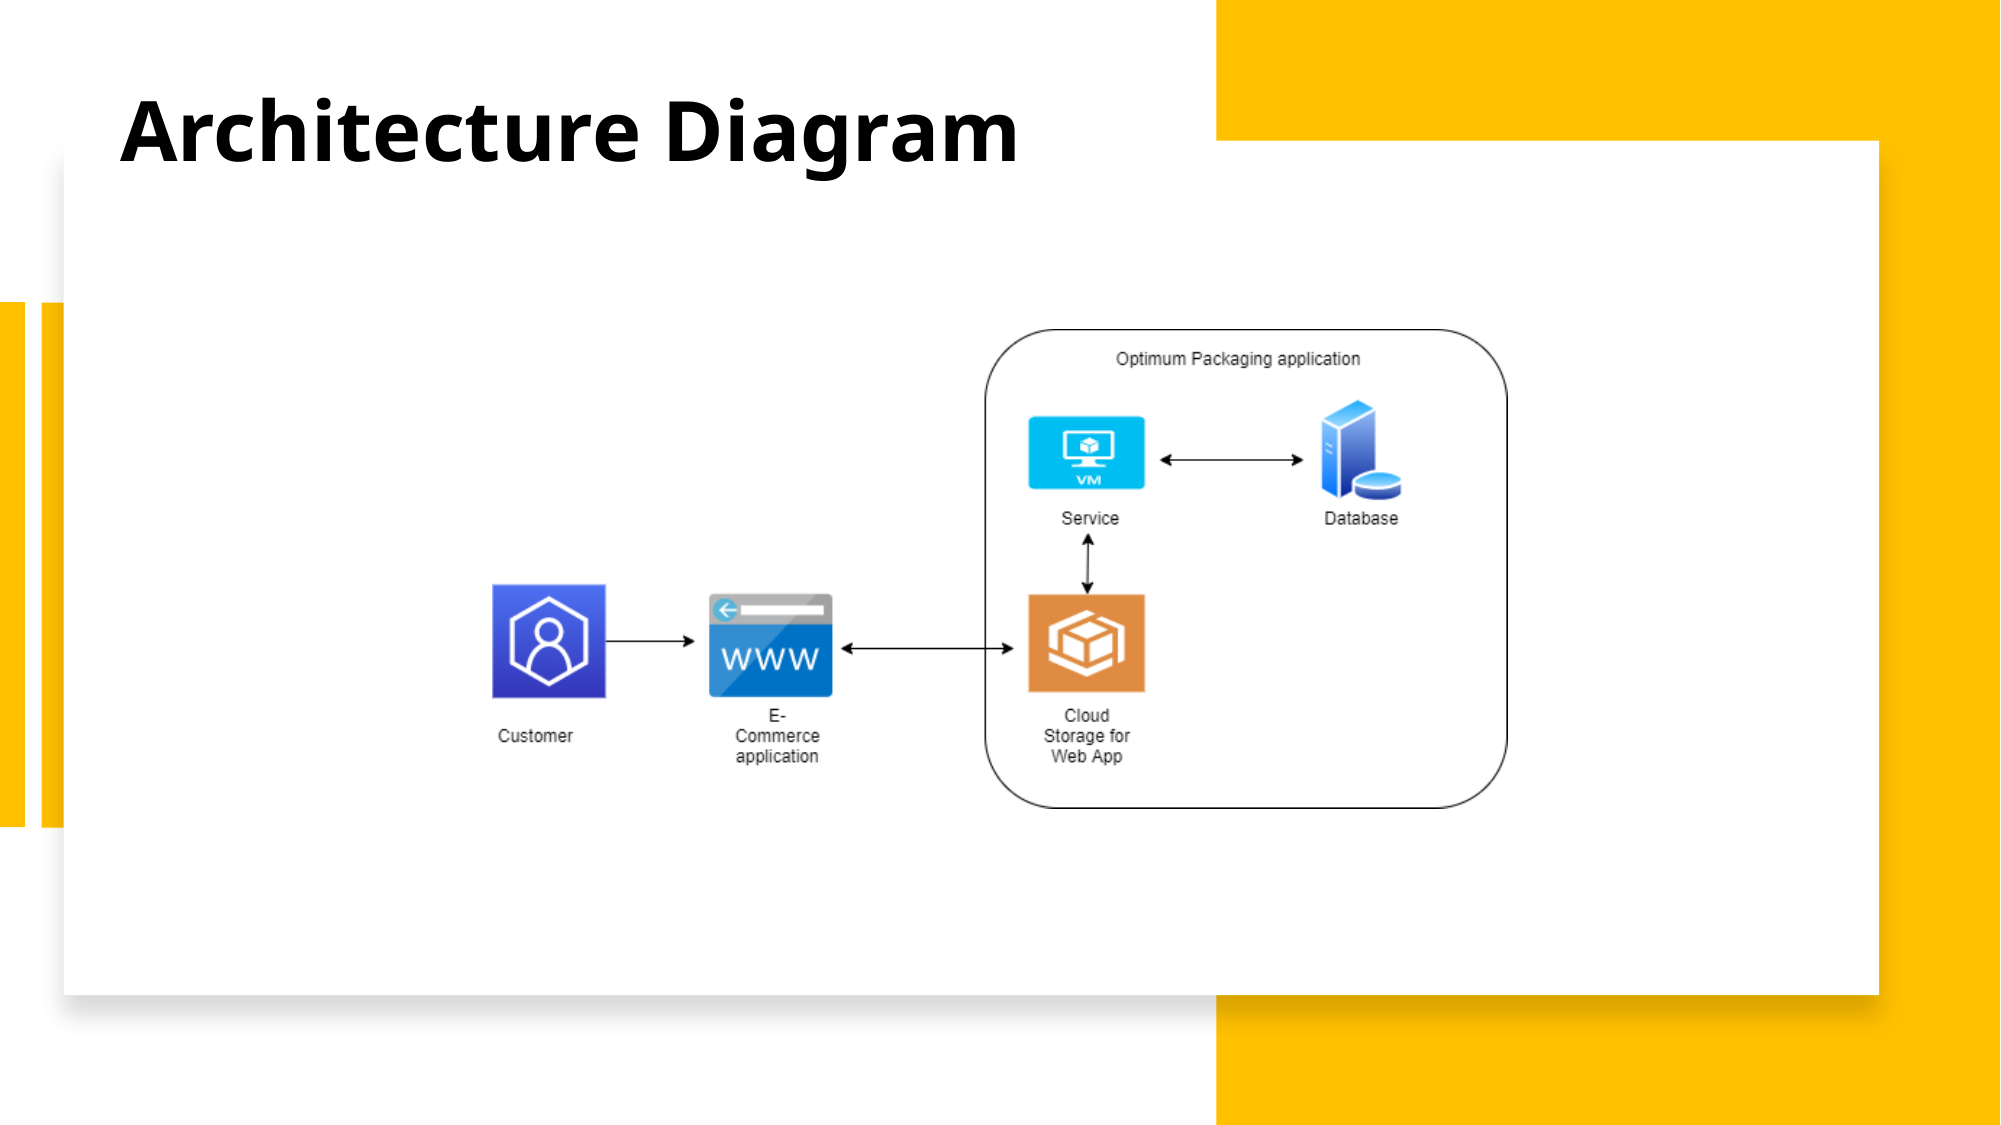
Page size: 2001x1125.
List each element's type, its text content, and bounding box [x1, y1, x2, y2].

text_box [1215, 0, 2000, 1125]
text_box [41, 302, 53, 829]
title Architecture Diagram [105, 81, 1649, 185]
text_box [0, 0, 1215, 1125]
picture [492, 329, 1508, 809]
text_box [63, 140, 1880, 996]
text_box [0, 301, 26, 828]
